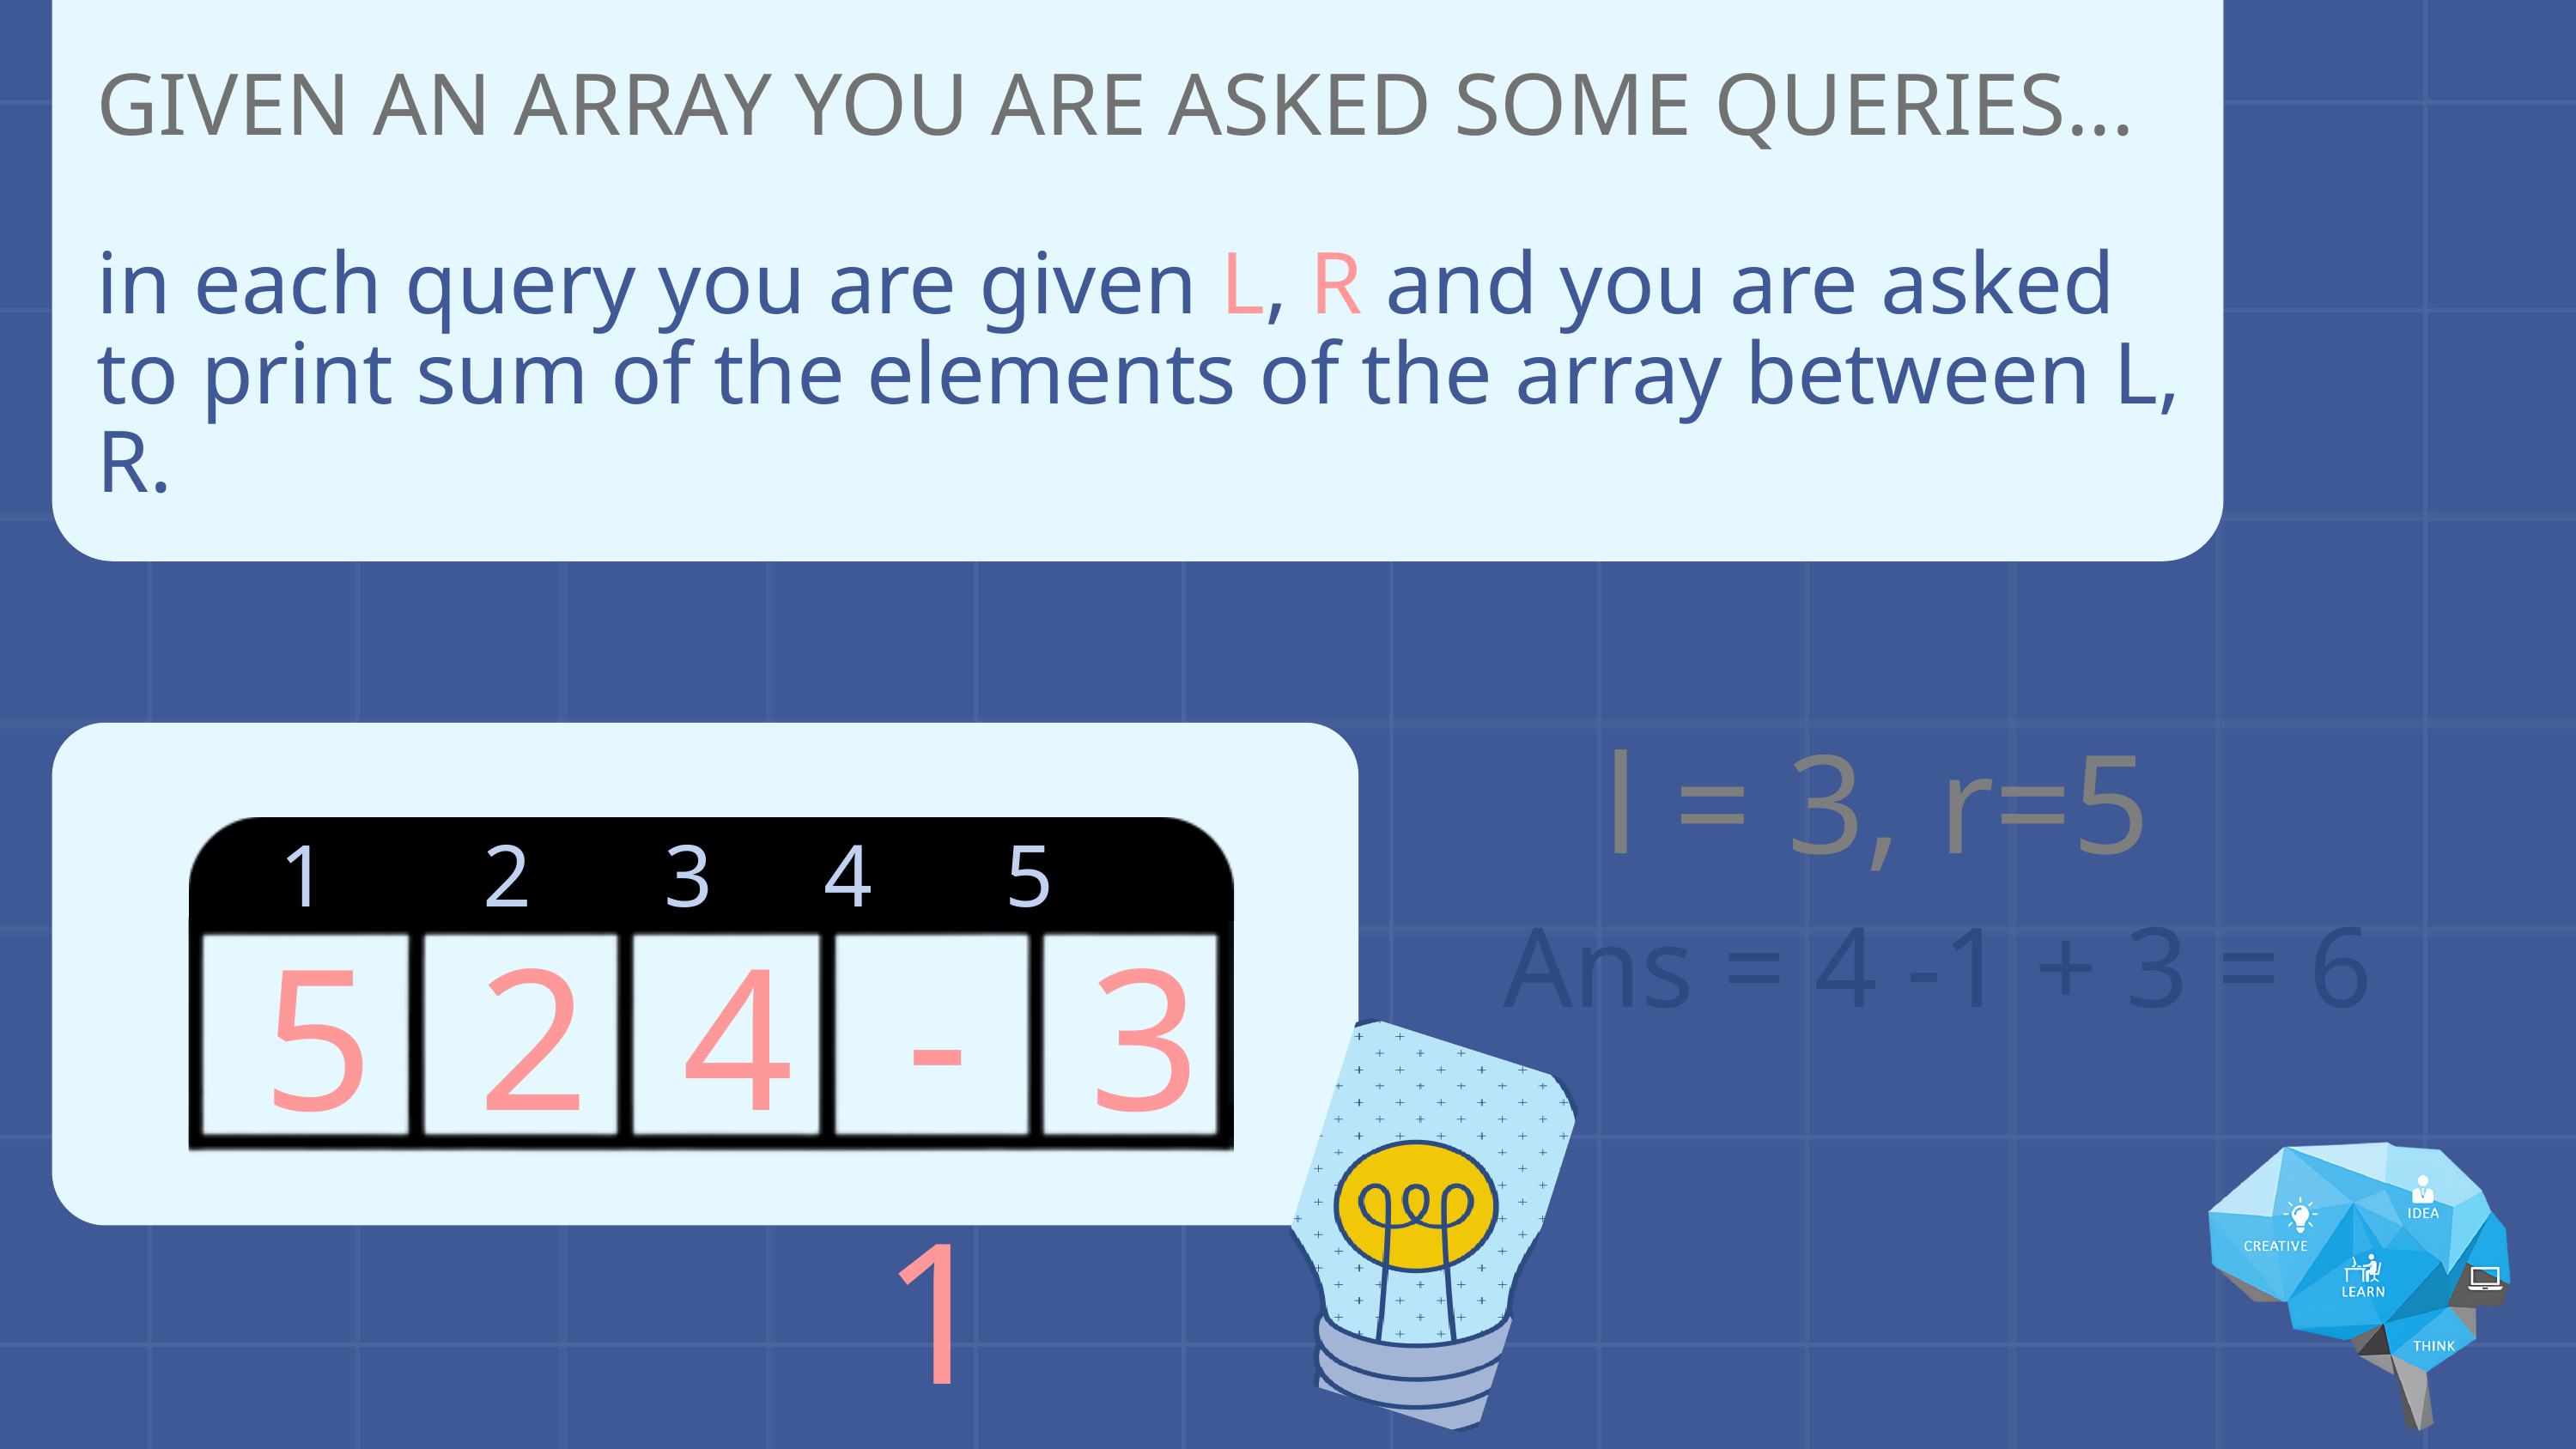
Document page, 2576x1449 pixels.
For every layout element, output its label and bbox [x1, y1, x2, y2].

text_box [52, 0, 2224, 562]
text_box [52, 722, 1359, 1226]
text_box [0, 0, 2576, 1449]
